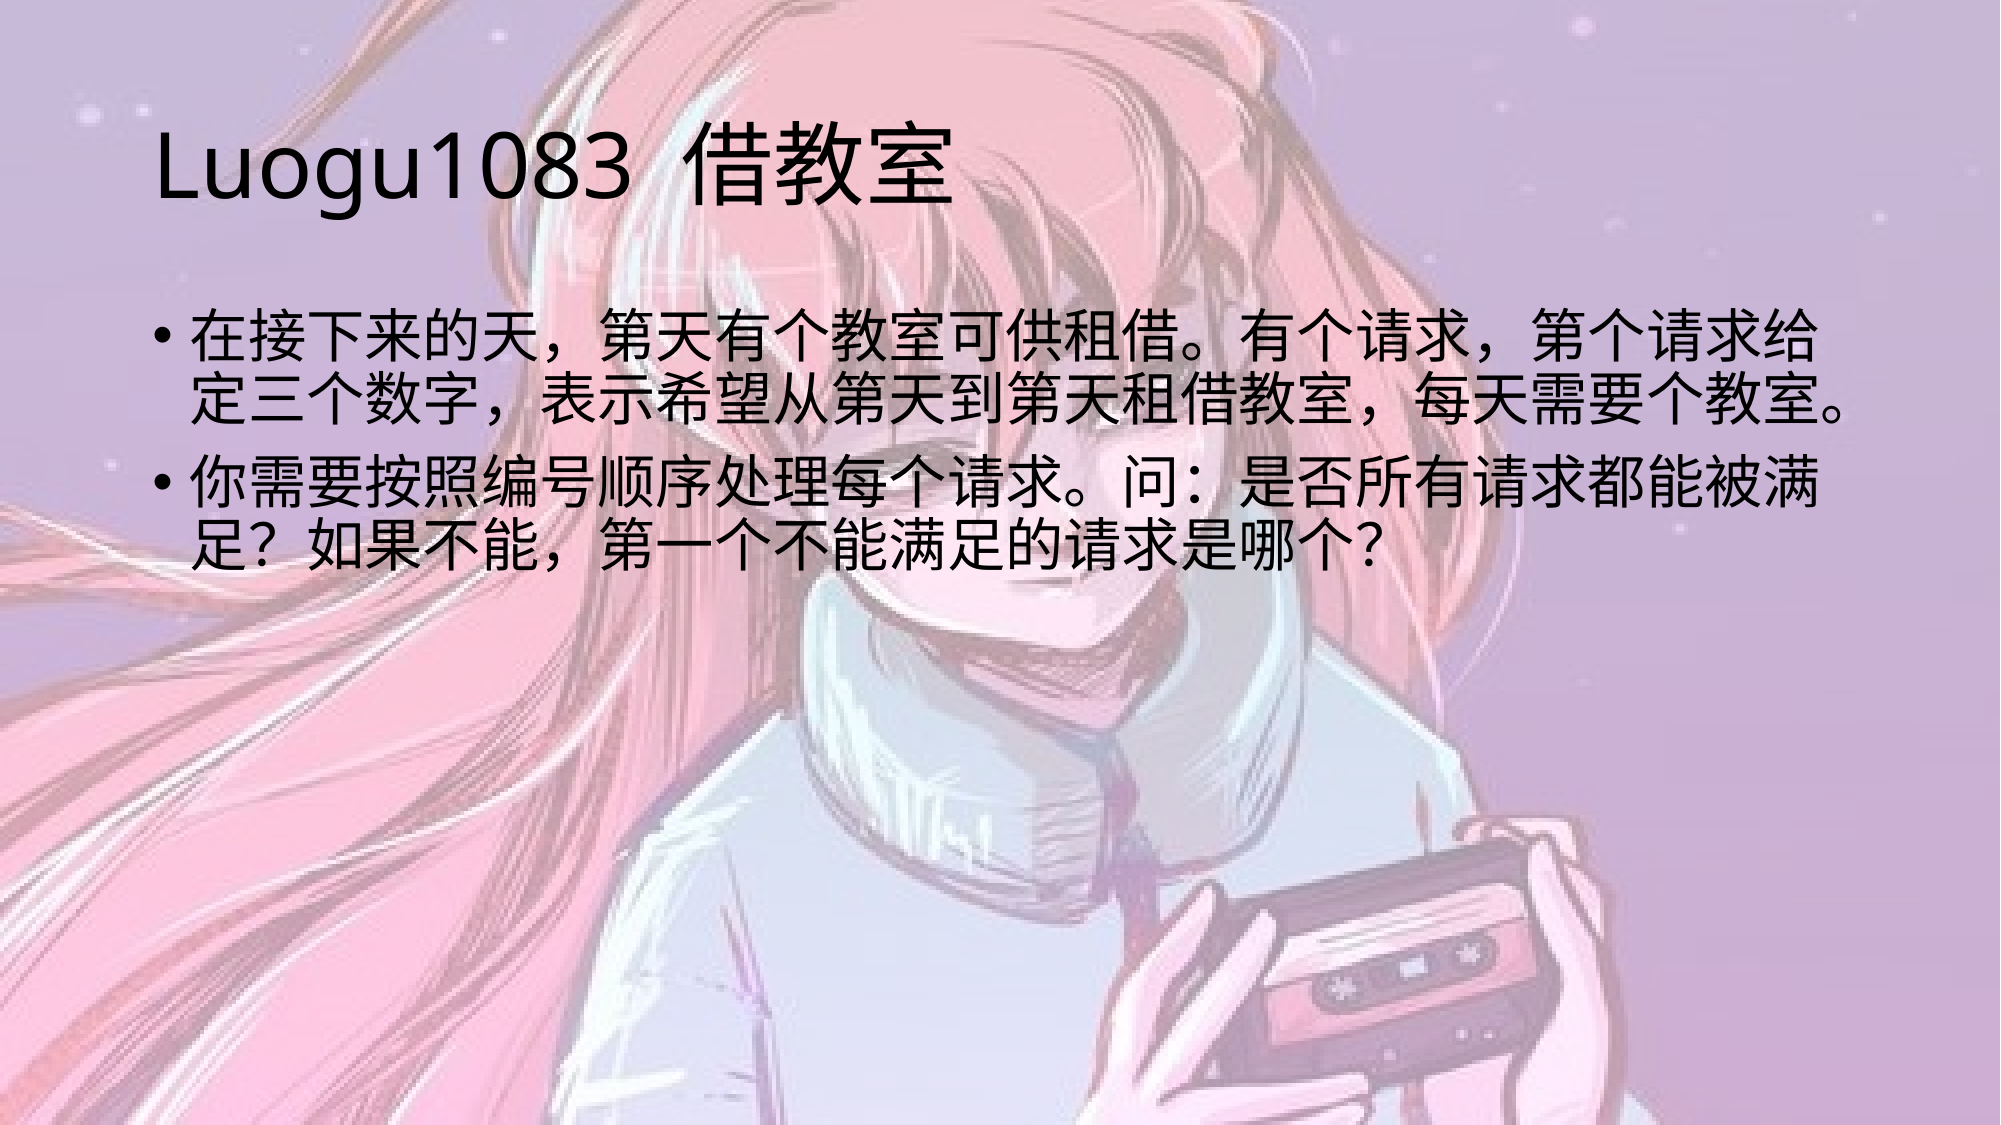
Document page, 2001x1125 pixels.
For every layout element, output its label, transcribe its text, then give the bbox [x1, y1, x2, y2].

title Luogu1083 借教室 [137, 59, 1863, 278]
